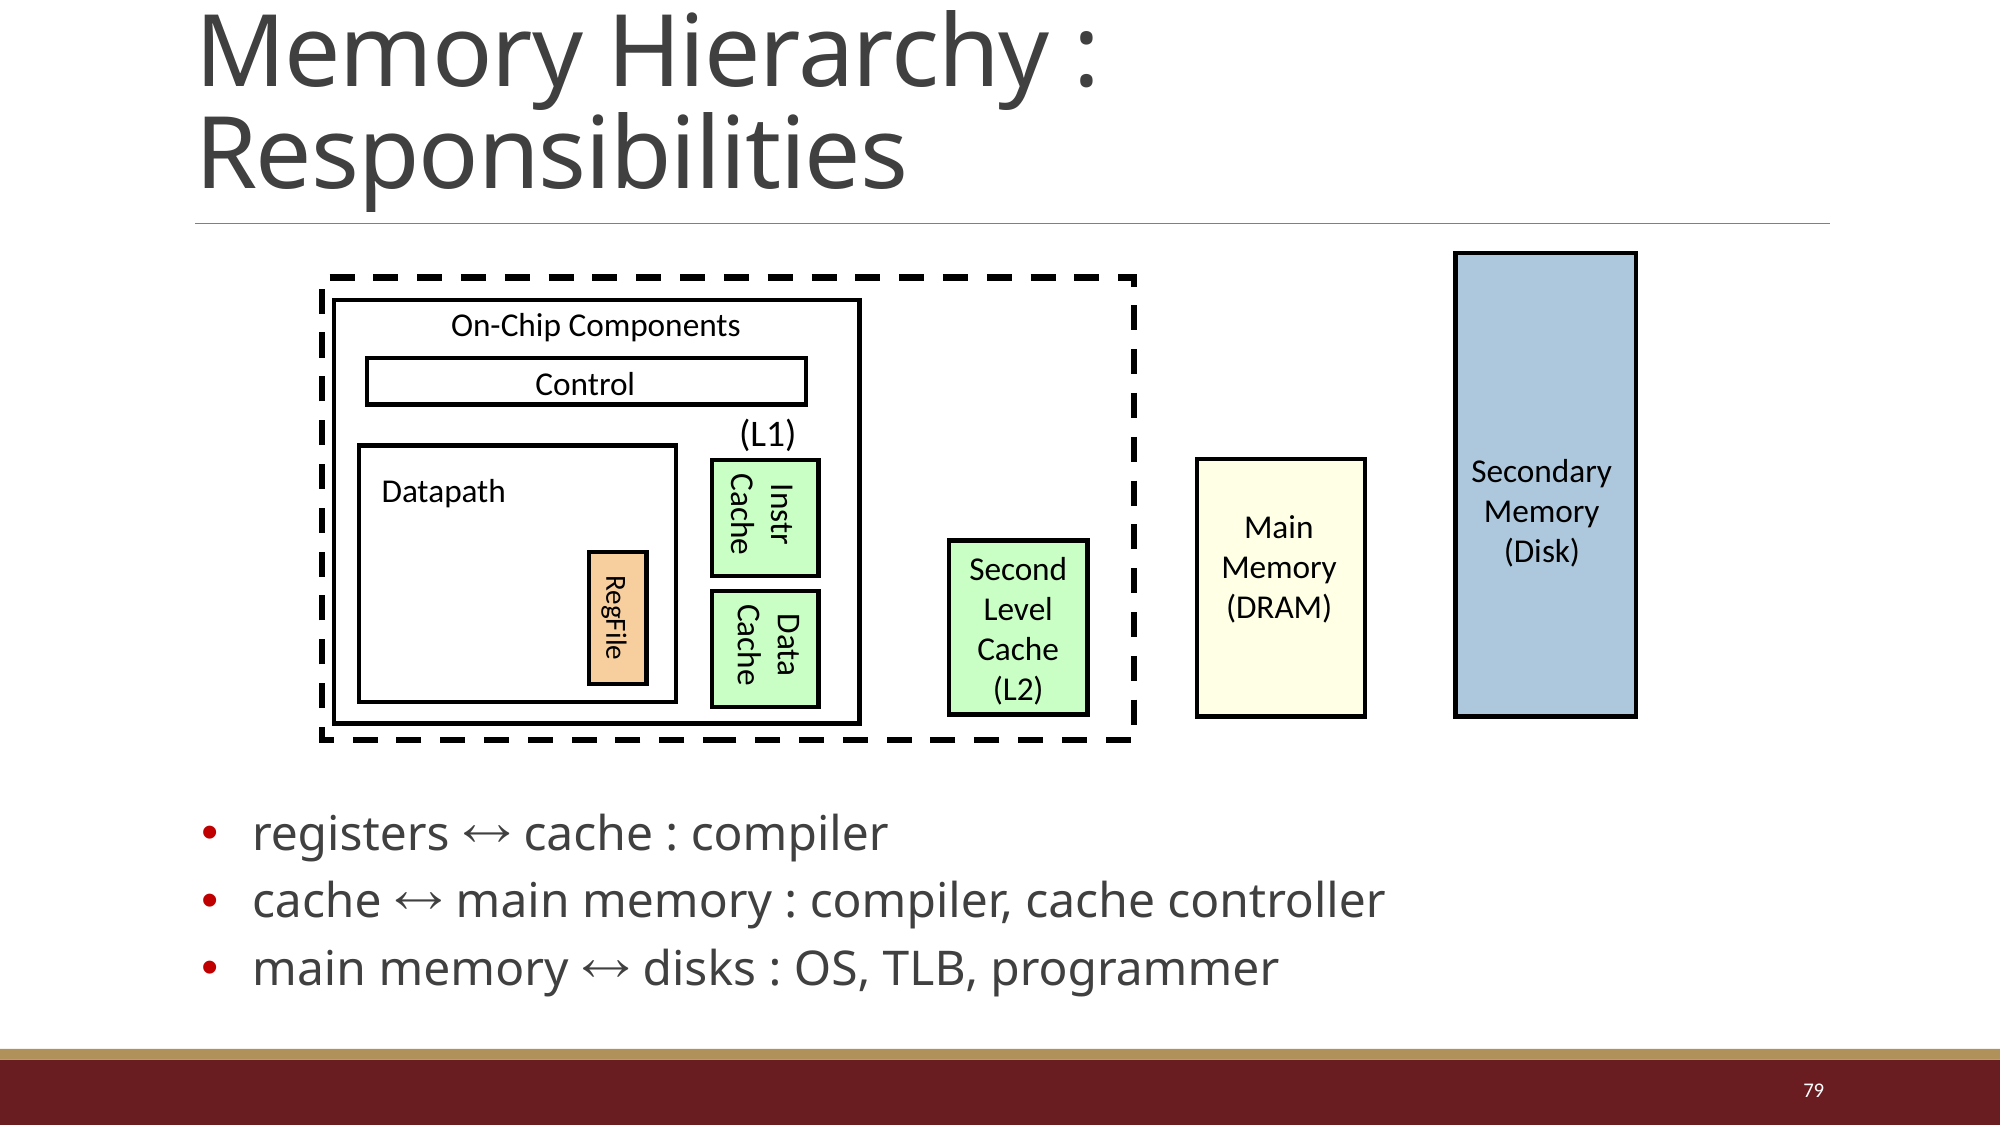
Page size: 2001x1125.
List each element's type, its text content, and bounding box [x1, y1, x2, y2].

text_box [333, 295, 861, 724]
list registers  cache : compiler cache  main memory : compiler, cache controller main memory  disks : OS, TLB, programmer [180, 253, 1830, 1007]
text_box Second Level Cache (L2) [948, 540, 1088, 715]
text_box [321, 277, 1135, 741]
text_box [1450, 252, 1637, 718]
slide_number 79 [1624, 1059, 1840, 1120]
title Memory Hierarchy : Responsibilities [180, 47, 1830, 217]
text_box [1196, 458, 1366, 717]
